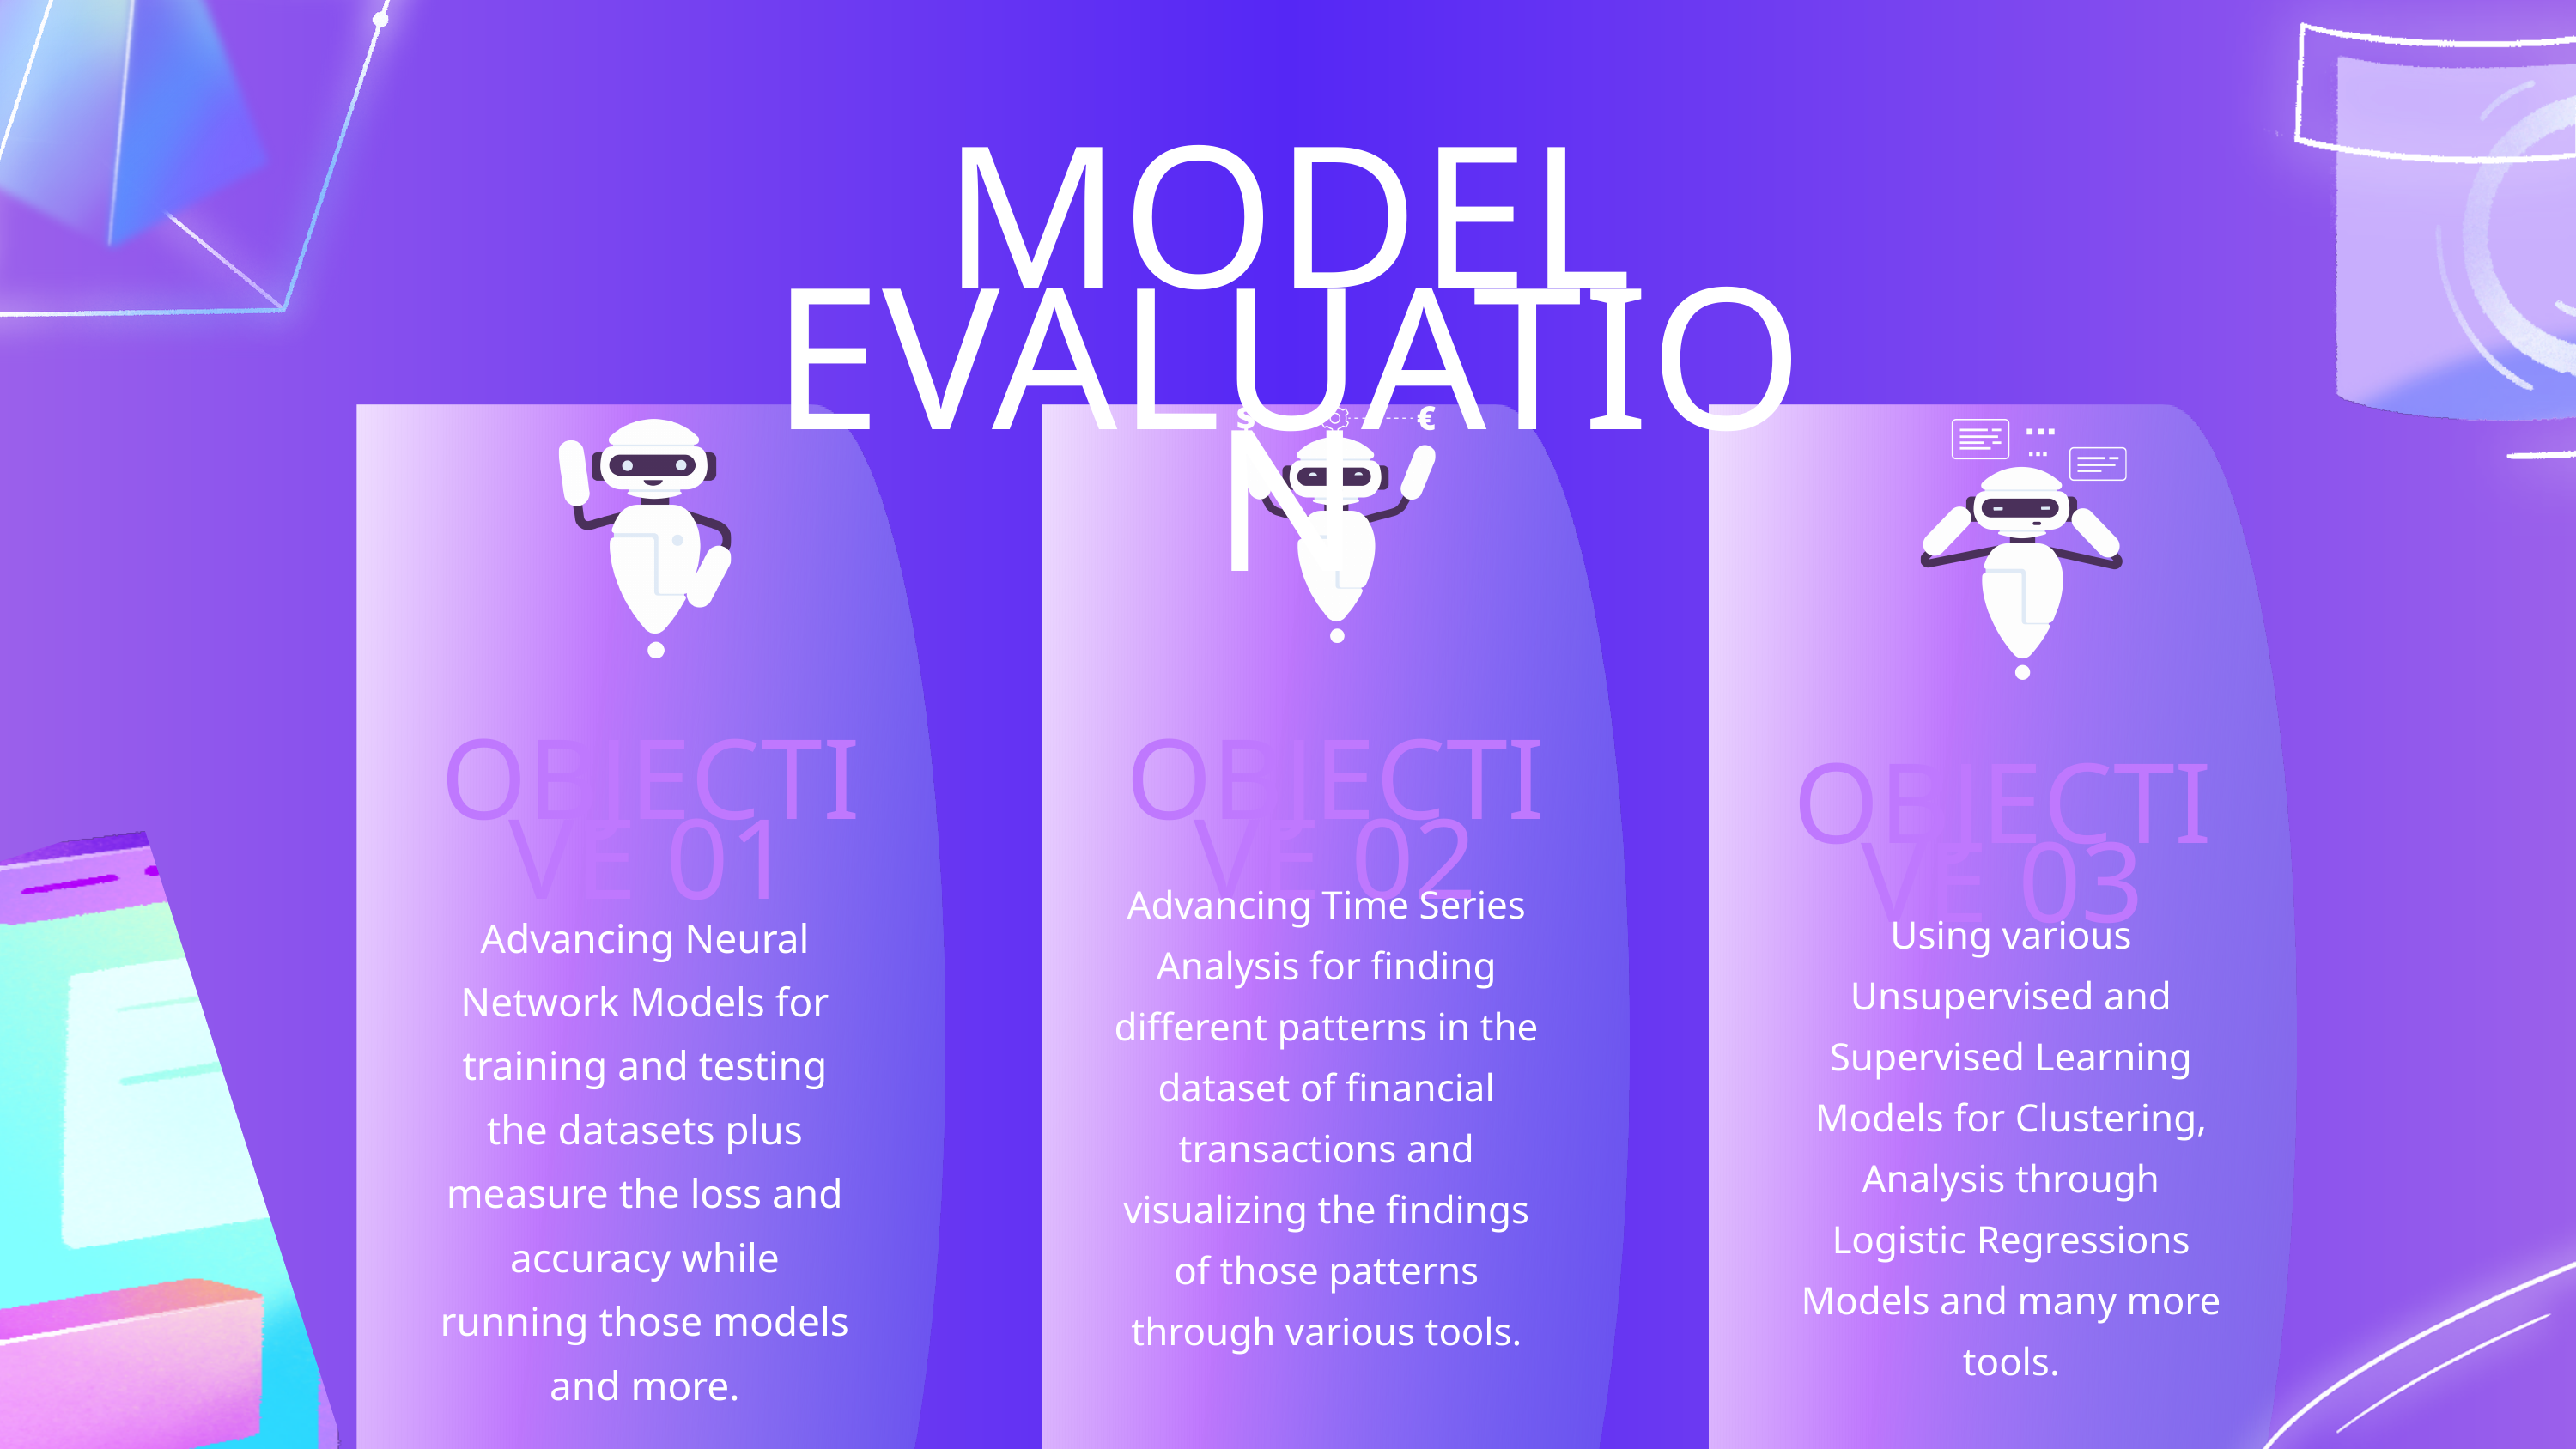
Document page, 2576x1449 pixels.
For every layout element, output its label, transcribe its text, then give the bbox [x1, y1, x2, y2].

text_box MODEL EVALUATION [747, 185, 1829, 610]
text_box [356, 404, 945, 1449]
text_box [2216, 0, 2576, 539]
text_box [0, 0, 449, 364]
text_box [1042, 610, 1630, 1449]
text_box [1920, 419, 2127, 680]
text_box [558, 419, 732, 658]
text_box Advancing Neural Network Models for training and testing the datasets plus measure the loss and accuracy while running those models and more. [430, 896, 859, 1409]
text_box OBJECTIVE 02 [1103, 761, 1568, 922]
text_box [1236, 610, 1436, 644]
text_box Advancing Time Series Analysis for finding different patterns in the dataset of financial transactions and visualizing the findings of those patterns through various tools. [1112, 865, 1541, 1354]
text_box [0, 816, 345, 1449]
text_box Using various Unsupervised and Supervised Learning Models for Clustering, Analysis through Logistic Regressions Models and many more tools. [1797, 895, 2226, 1384]
text_box OBJECTIVE 03 [1771, 785, 2235, 945]
text_box OBJECTIVE 01 [418, 761, 883, 922]
text_box [2197, 999, 2576, 1449]
text_box [1709, 404, 2297, 1449]
